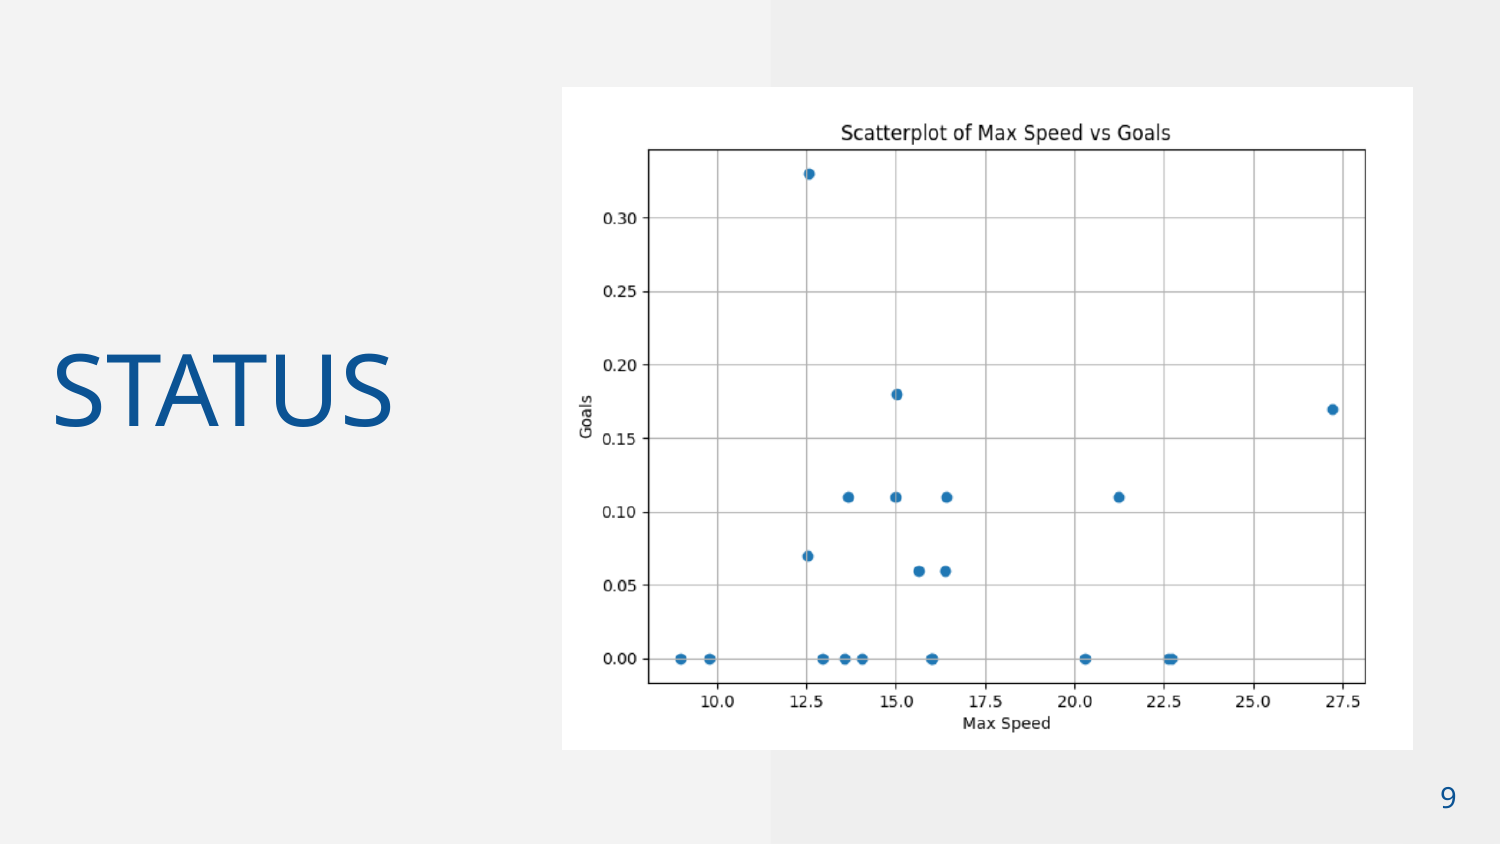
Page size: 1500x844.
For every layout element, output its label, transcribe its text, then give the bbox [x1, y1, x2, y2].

title STATUS [36, 311, 557, 441]
picture [562, 87, 1413, 751]
slide_number ‹#› [1403, 779, 1494, 844]
